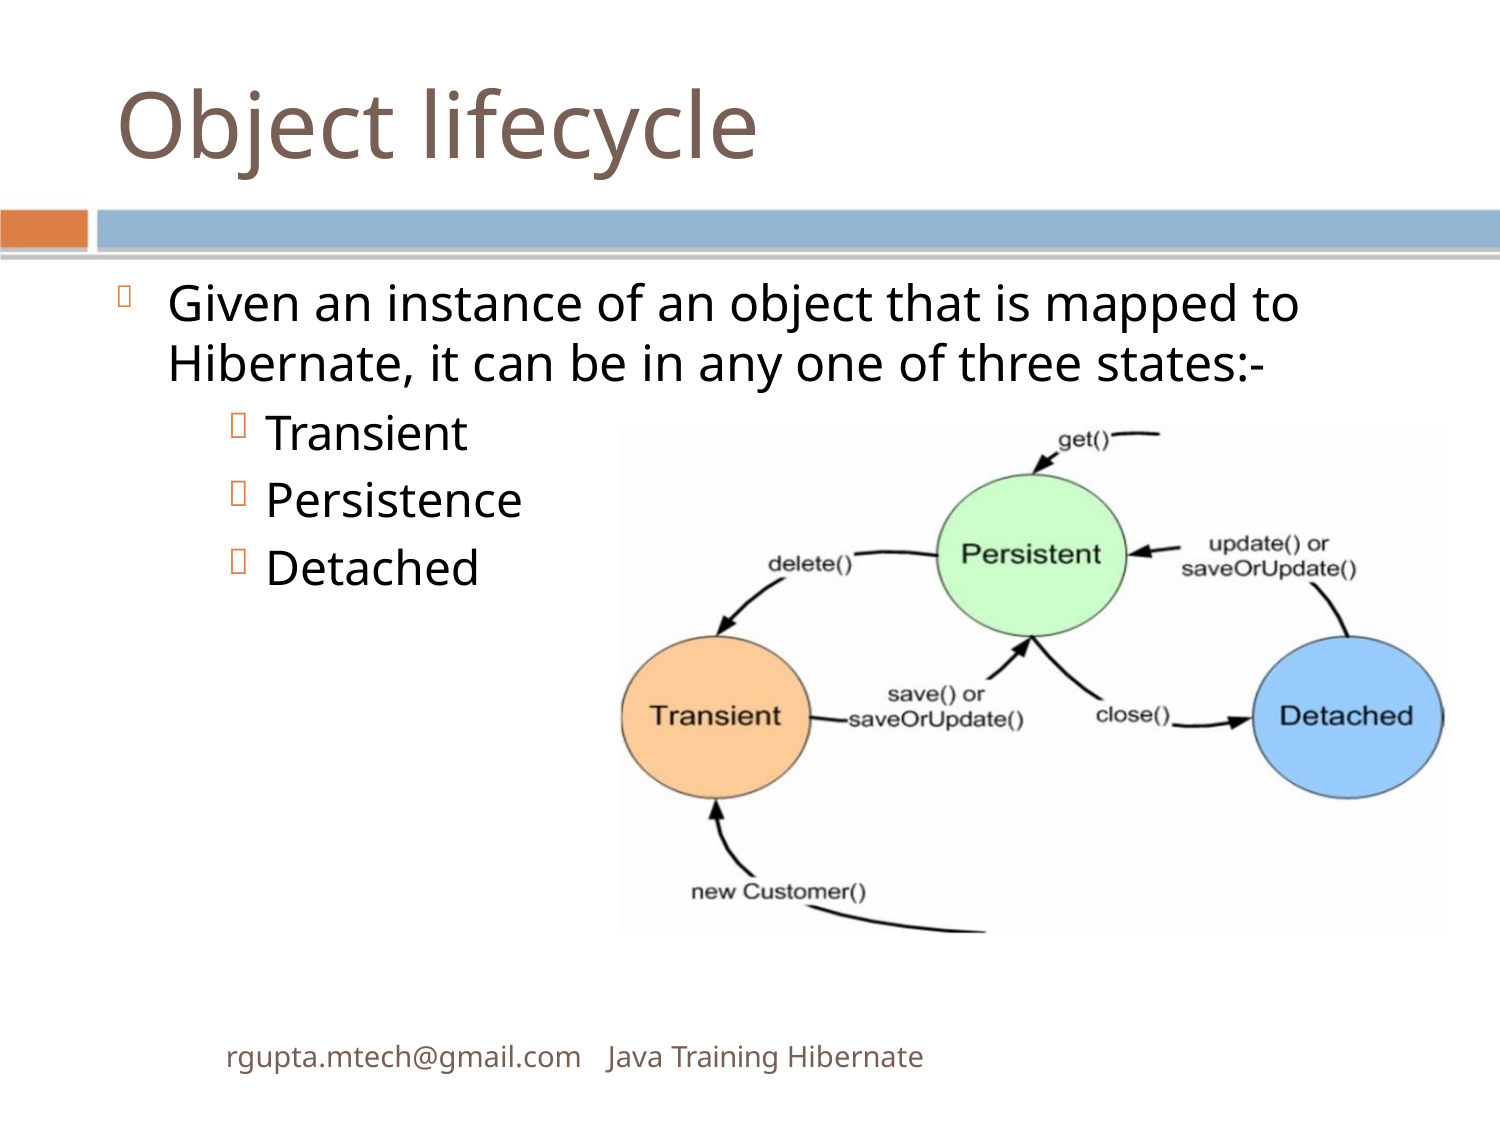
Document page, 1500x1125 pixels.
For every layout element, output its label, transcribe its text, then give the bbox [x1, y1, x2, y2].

text_box Hibernate, it can be in any one of three states:- [167, 333, 1383, 392]
text_box Detached [265, 539, 522, 596]
text_box Persistence [265, 471, 566, 528]
text_box [0, 0, 1500, 1125]
text_box  [227, 412, 280, 446]
text_box Given an instance of an object that is mapped to [167, 273, 1417, 332]
text_box Transient [265, 403, 516, 460]
text_box  [227, 480, 280, 514]
text_box rgupta.mtech@gmail.com Java Training Hibernate [225, 1039, 999, 1074]
text_box  [115, 286, 167, 314]
text_box Object lifecycle [115, 70, 844, 177]
text_box  [227, 548, 280, 582]
